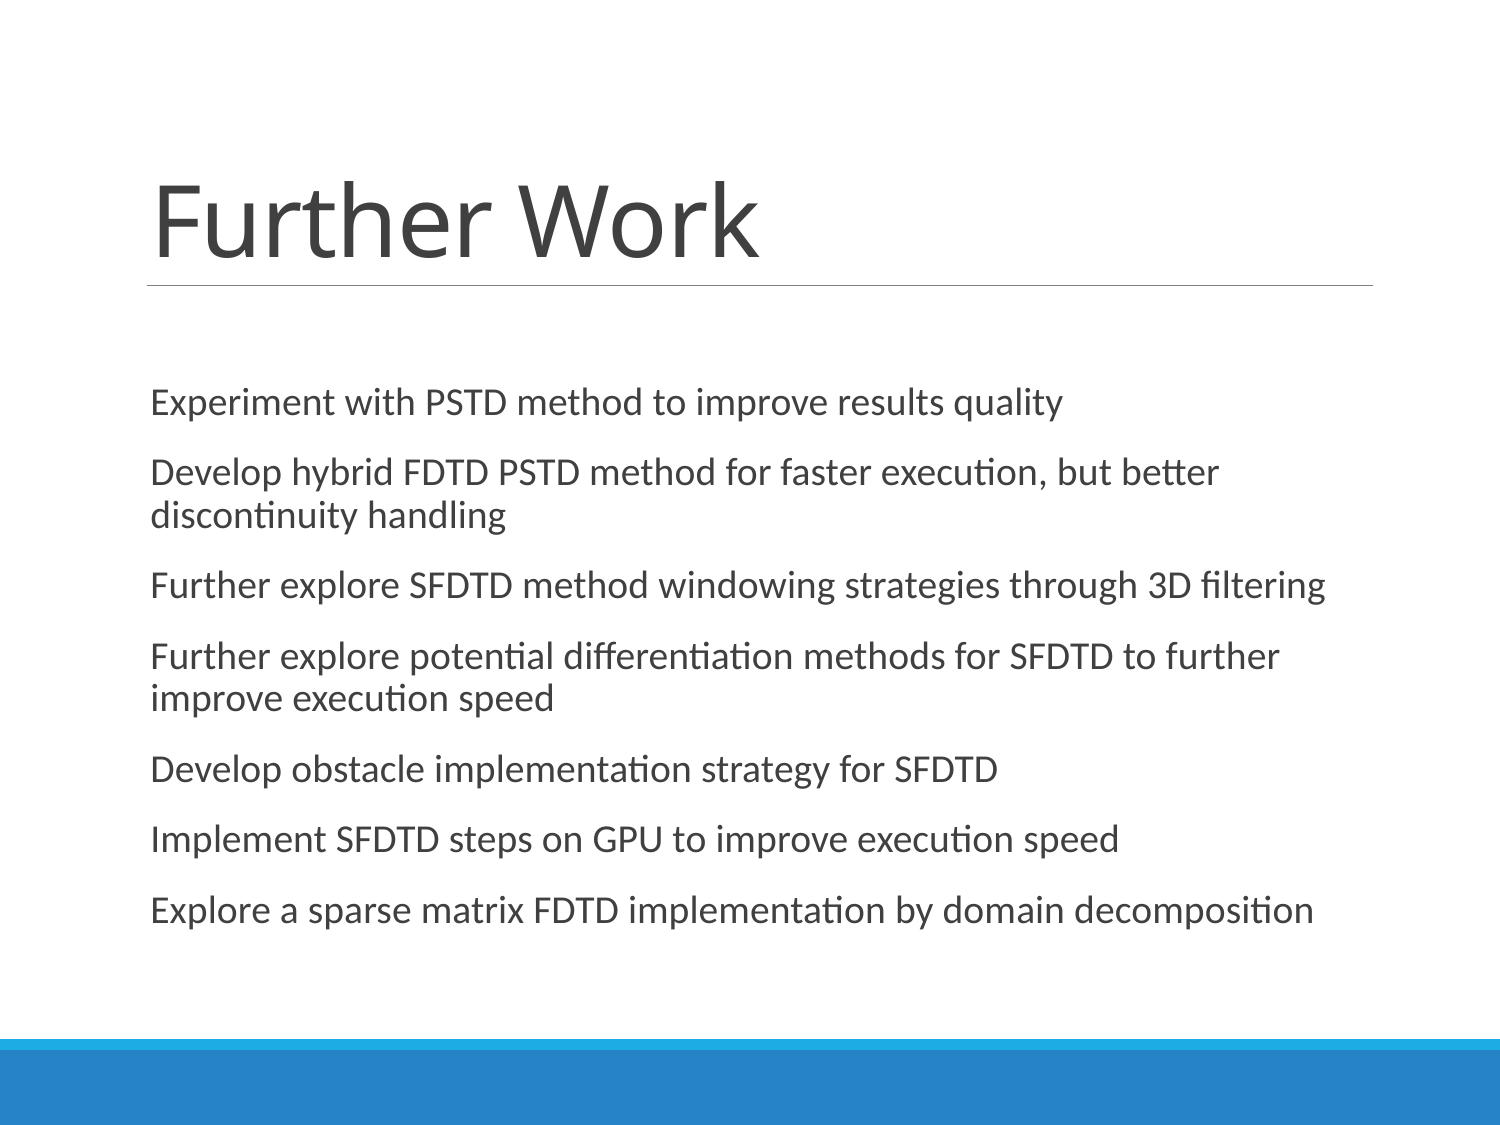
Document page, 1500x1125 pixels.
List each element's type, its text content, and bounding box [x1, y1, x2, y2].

list Experiment with PSTD method to improve results quality Develop hybrid FDTD PSTD method for faster execution, but better discontinuity handling Further explore SFDTD method windowing strategies through 3D filtering Further explore potential differentiation methods for SFDTD to further improve execution speed Develop obstacle implementation strategy for SFDTD Implement SFDTD steps on GPU to improve execution speed Explore a sparse matrix FDTD implementation by domain decomposition [135, 373, 1373, 1000]
title Further Work [135, 47, 1373, 285]
